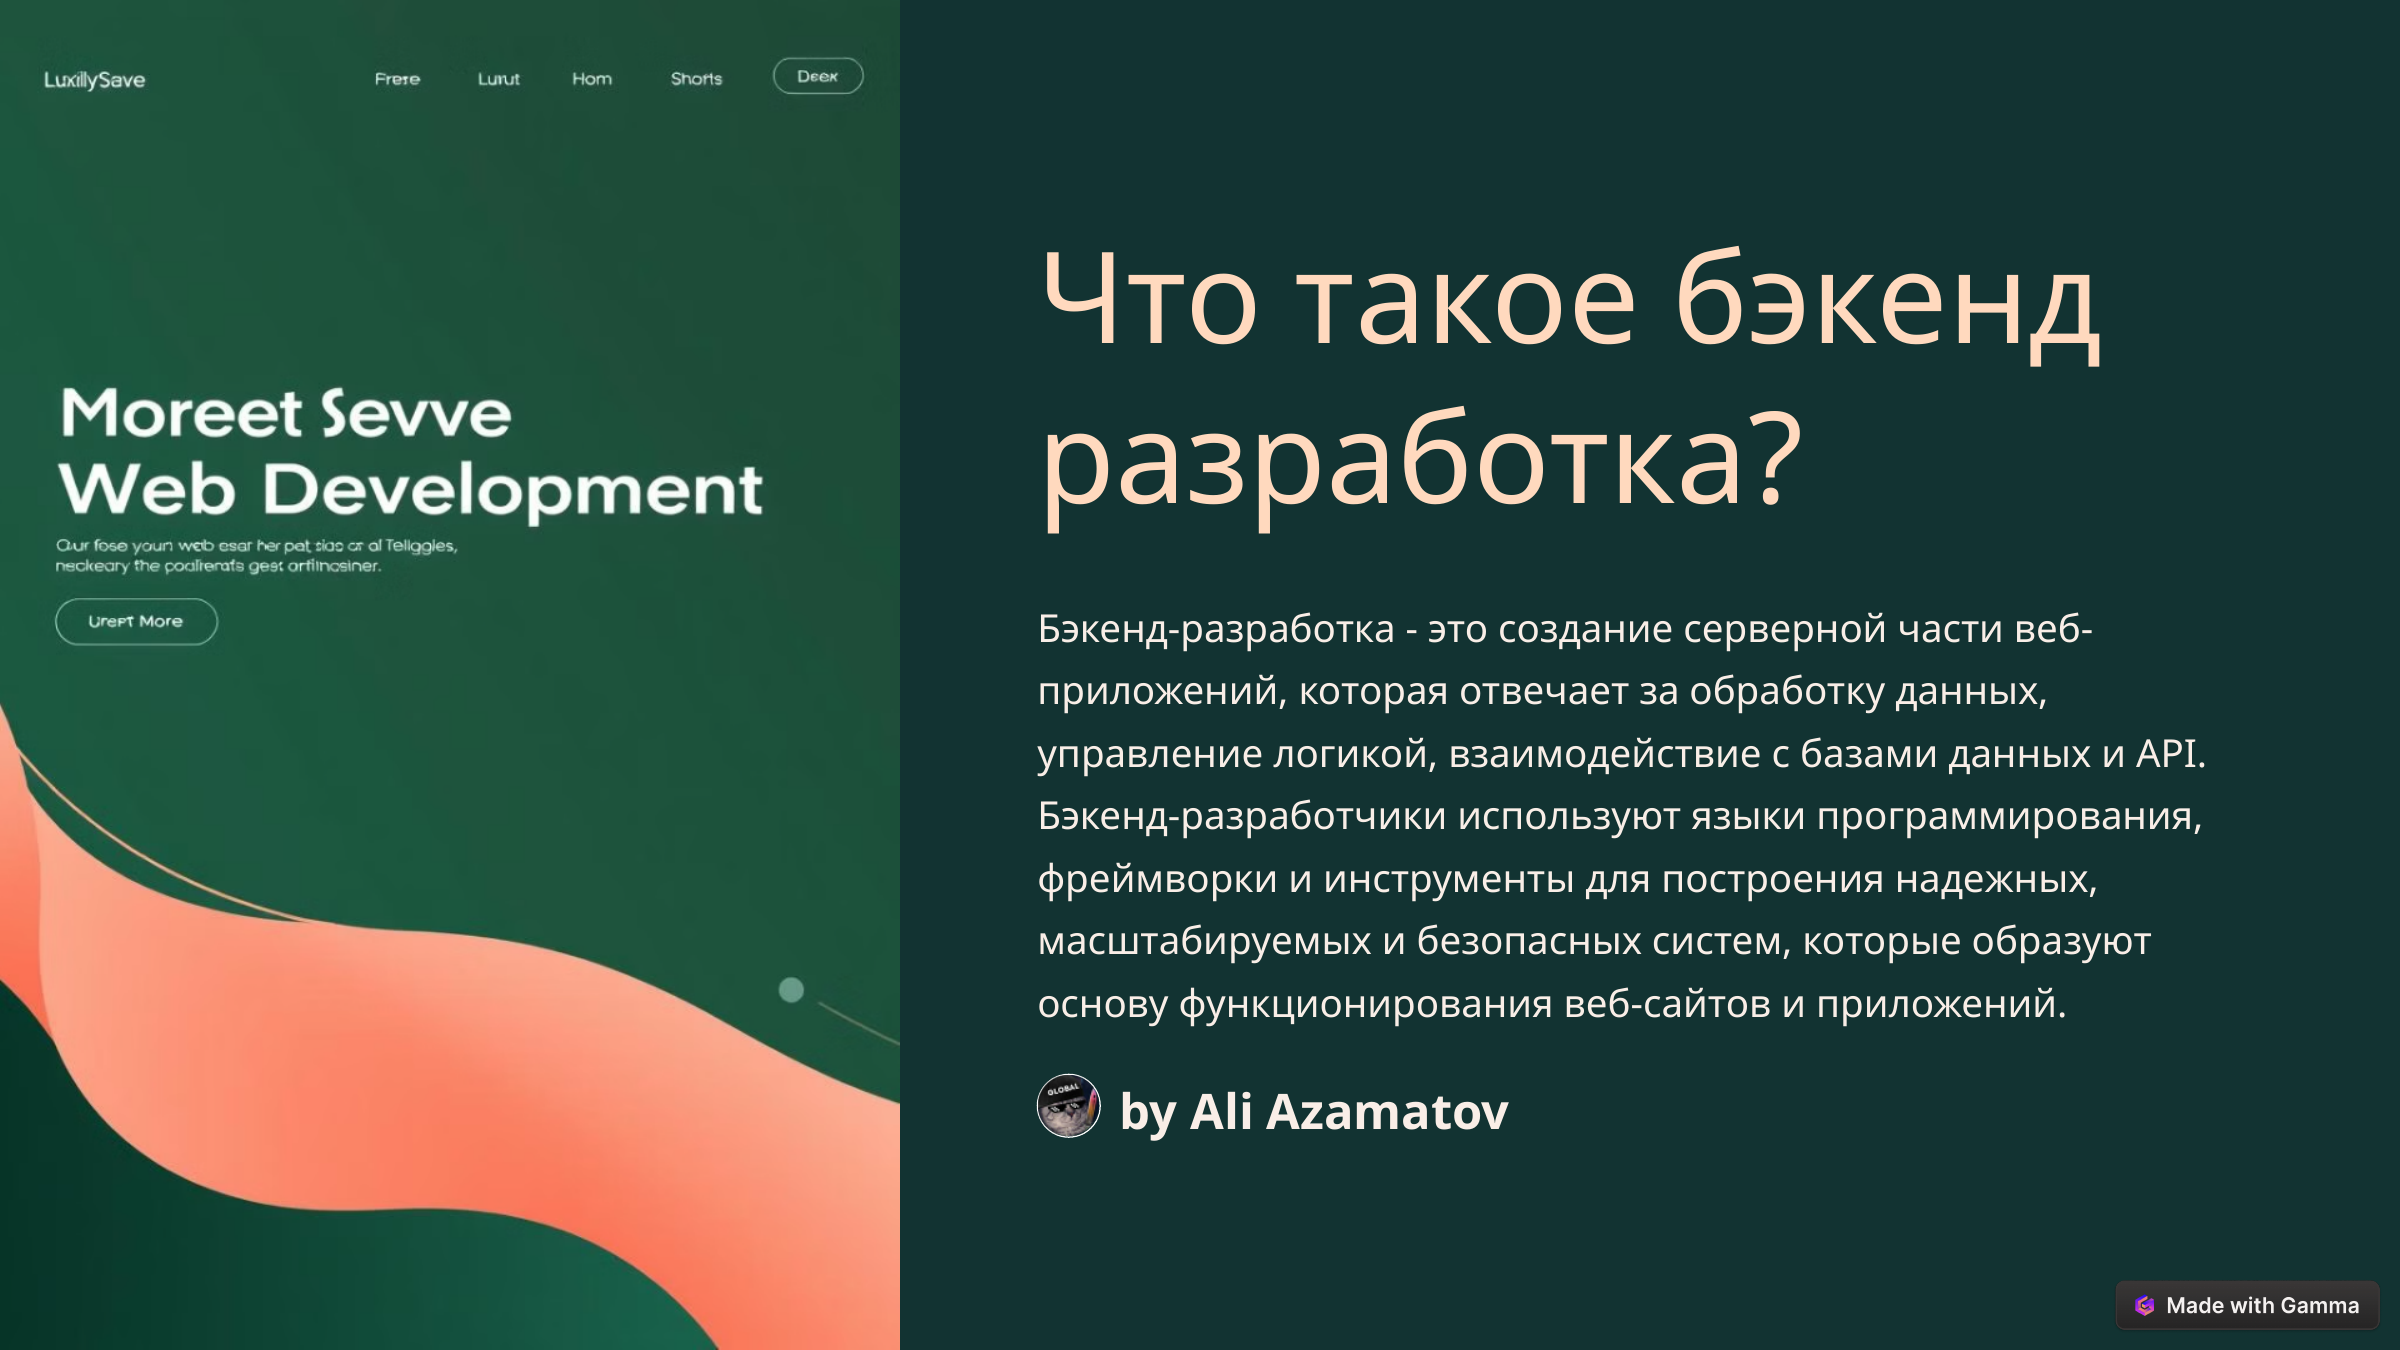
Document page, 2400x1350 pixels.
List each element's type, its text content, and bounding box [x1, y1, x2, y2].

text_box by Ali Azamatov [1119, 1071, 1489, 1141]
text_box Что такое бэкенд разработка? [1037, 209, 2263, 529]
picture [2106, 1271, 2389, 1339]
text_box Бэкенд-разработка - это создание серверной части веб-приложений, которая отвечает за обработку данных, управление логикой, взаимодействие с базами данных и API. Бэкенд-разработчики используют языки программирования, фреймворки и инструменты для построения надежных, масштабируемых и безопасных систем, которые образуют основу функционирования веб-сайтов и приложений. [1037, 587, 2263, 1028]
picture [1038, 1075, 1099, 1136]
picture [0, 0, 900, 1350]
